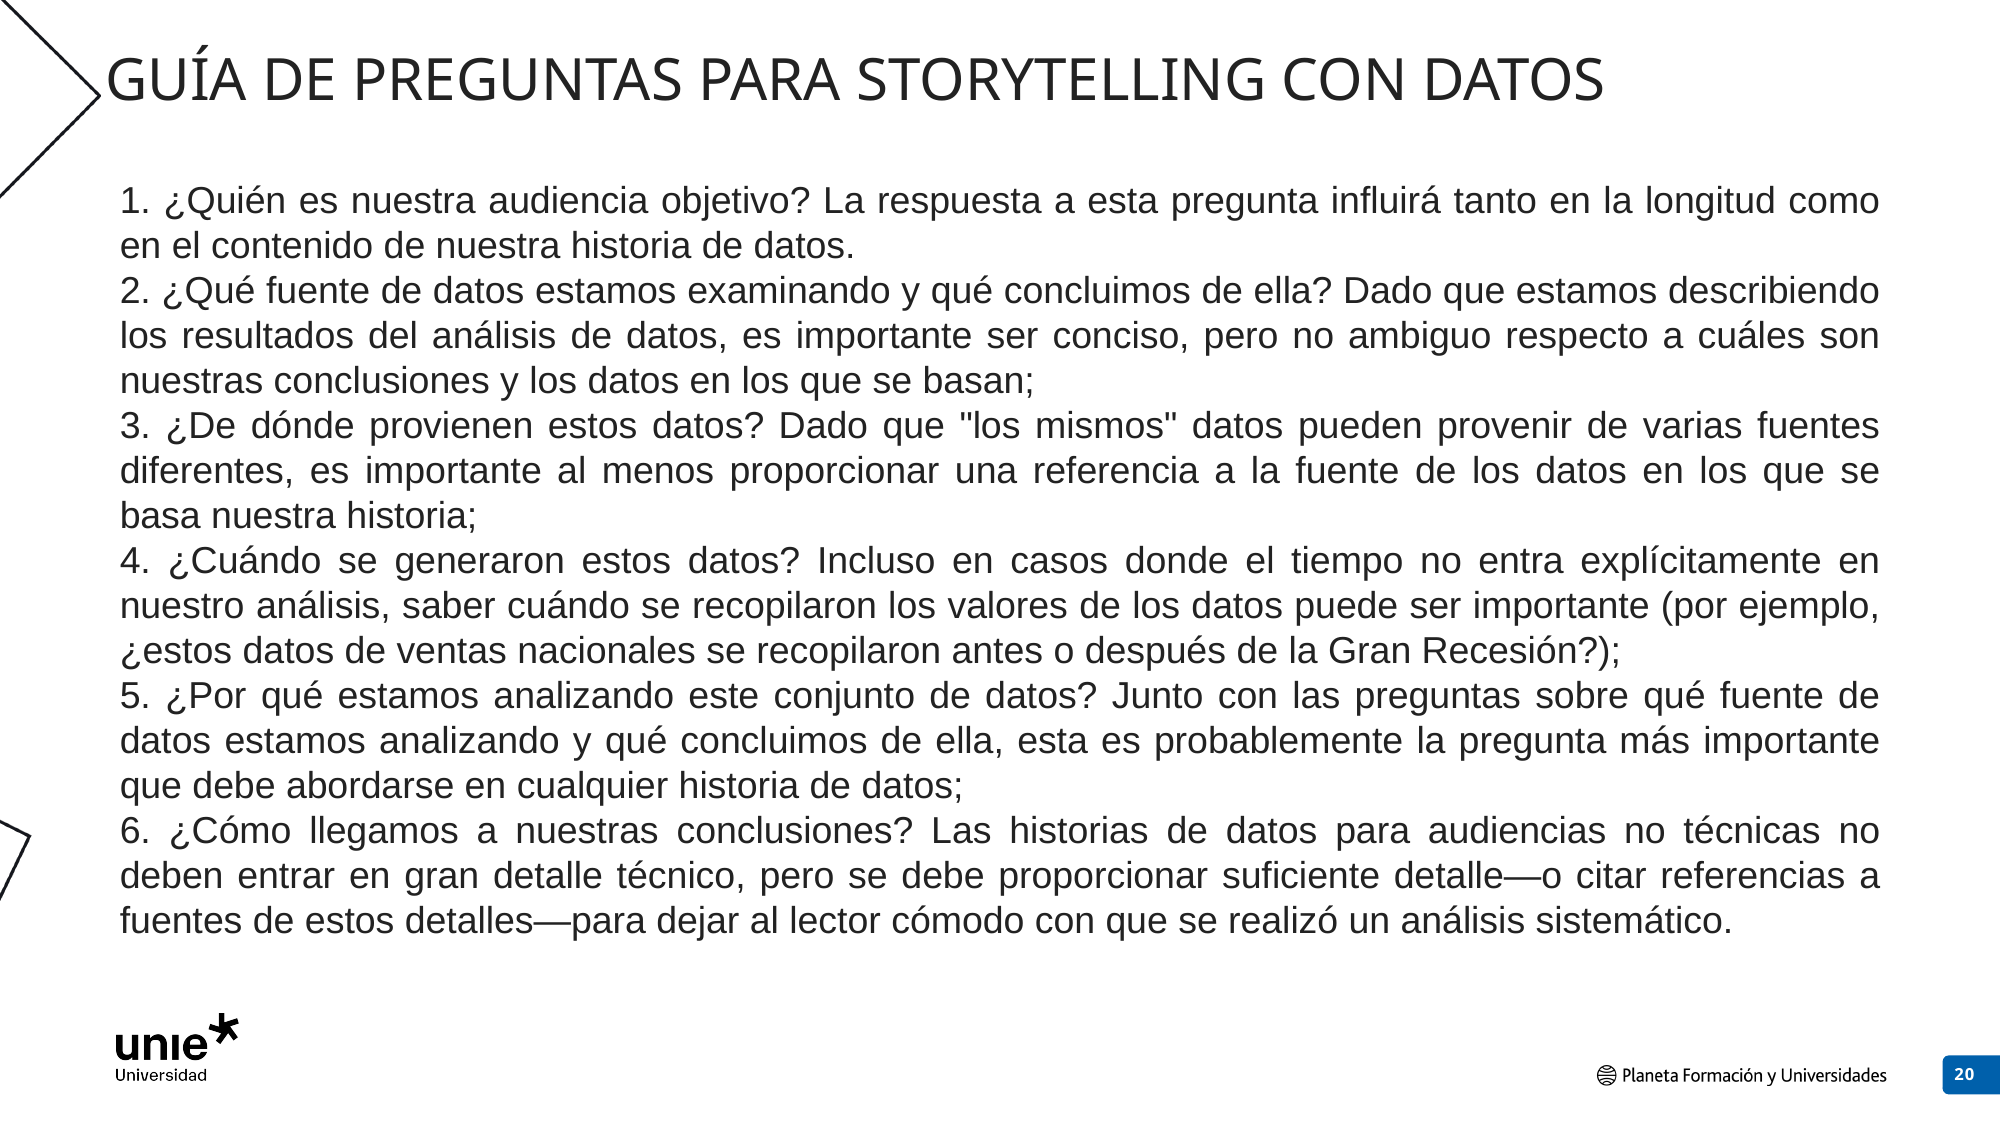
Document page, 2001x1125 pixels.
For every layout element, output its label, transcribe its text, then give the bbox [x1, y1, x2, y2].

picture [116, 1013, 239, 1081]
picture [1592, 1065, 1891, 1086]
text_box 1. ¿Quién es nuestra audiencia objetivo? La respuesta a esta pregunta influirá tanto en la longitud como en el contenido de nuestra historia de datos. 2. ¿Qué fuente de datos estamos examinando y qué concluimos de ella? Dado que estamos describiendo los resultados del análisis de datos, es importante ser conciso, pero no ambiguo respecto a cuáles son nuestras conclusiones y los datos en los que se basan; 3. ¿De dónde provienen estos datos? Dado que "los mismos" datos pueden provenir de varias fuentes diferentes, es importante al menos proporcionar una referencia a la fuente de los datos en los que se basa nuestra historia; 4. ¿Cuándo se generaron estos datos? Incluso en casos donde el tiempo no entra explícitamente en nuestro análisis, saber cuándo se recopilaron los valores de los datos puede ser importante (por ejemplo, ¿estos datos de ventas nacionales se recopilaron antes o después de la Gran Recesión?); 5. ¿Por qué estamos analizando este conjunto de datos? Junto con las preguntas sobre qué fuente de datos estamos analizando y qué concluimos de ella, esta es probablemente la pregunta más importante que debe abordarse en cualquier historia de datos; 6. ¿Cómo llegamos a nuestras conclusiones? Las historias de datos para audiencias no técnicas no deben entrar en gran detalle técnico, pero se debe proporcionar suficiente detalle—o citar referencias a fuentes de estos detalles—para dejar al lector cómodo con que se realizó un análisis sistemático. [104, 168, 1896, 949]
title GUÍA DE PREGUNTAS PARA STORYTELLING CON DATOS [104, 50, 1898, 115]
slide_number 20 [1942, 1055, 2000, 1095]
